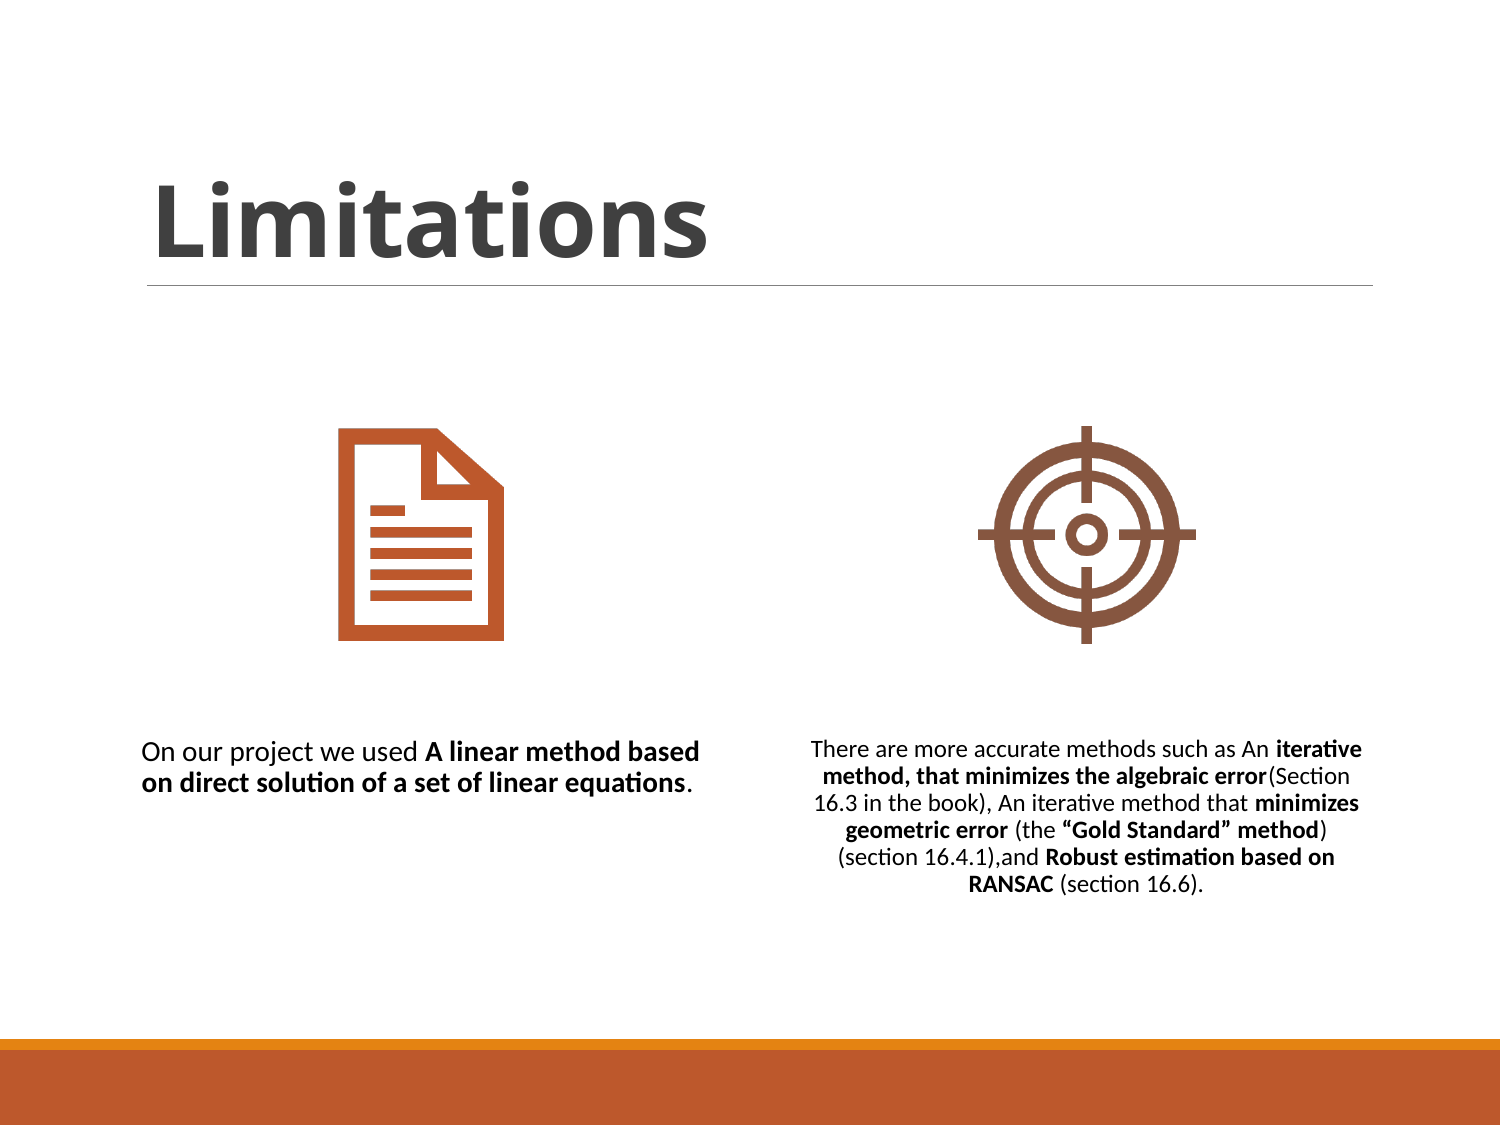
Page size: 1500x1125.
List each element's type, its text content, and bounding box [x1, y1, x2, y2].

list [134, 343, 1373, 966]
title Limitations [135, 47, 1373, 285]
